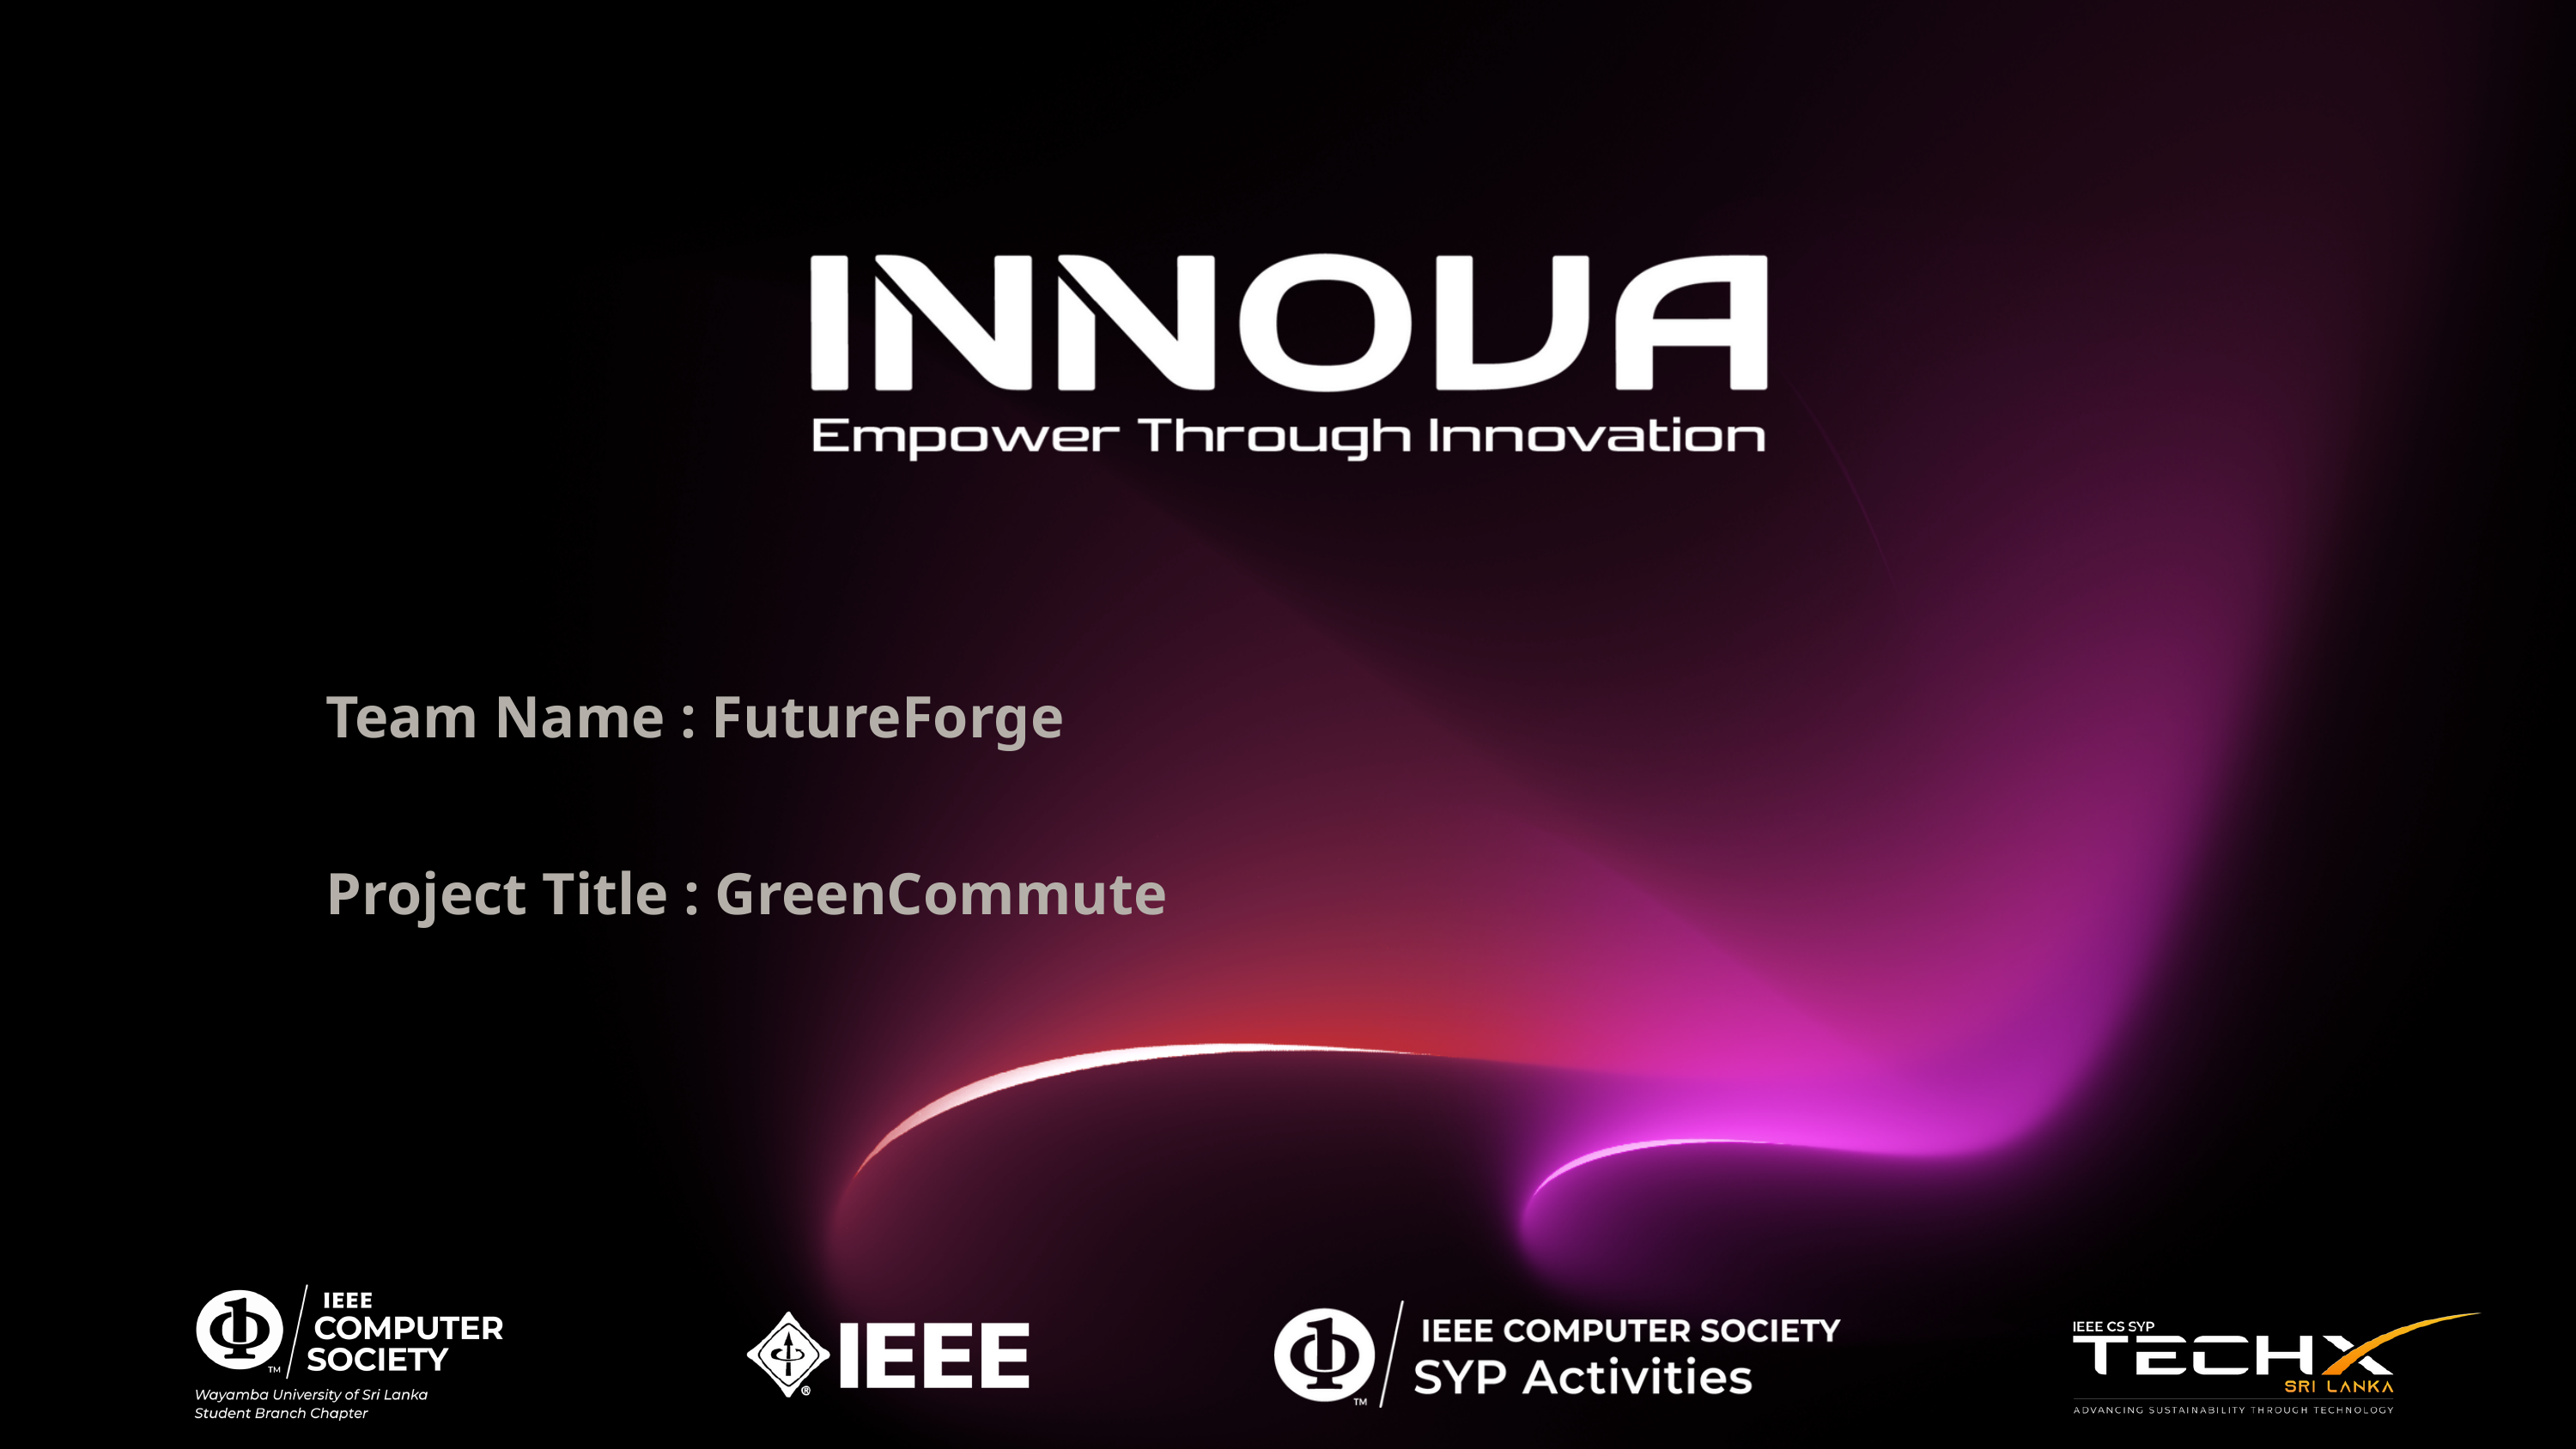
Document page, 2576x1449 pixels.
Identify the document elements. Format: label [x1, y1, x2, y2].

text_box [133, 1137, 564, 1449]
text_box [2032, 1194, 2505, 1449]
text_box [732, 1197, 1048, 1449]
text_box [0, 0, 2576, 1449]
text_box [1273, 1300, 1842, 1408]
text_box [453, 0, 2123, 896]
